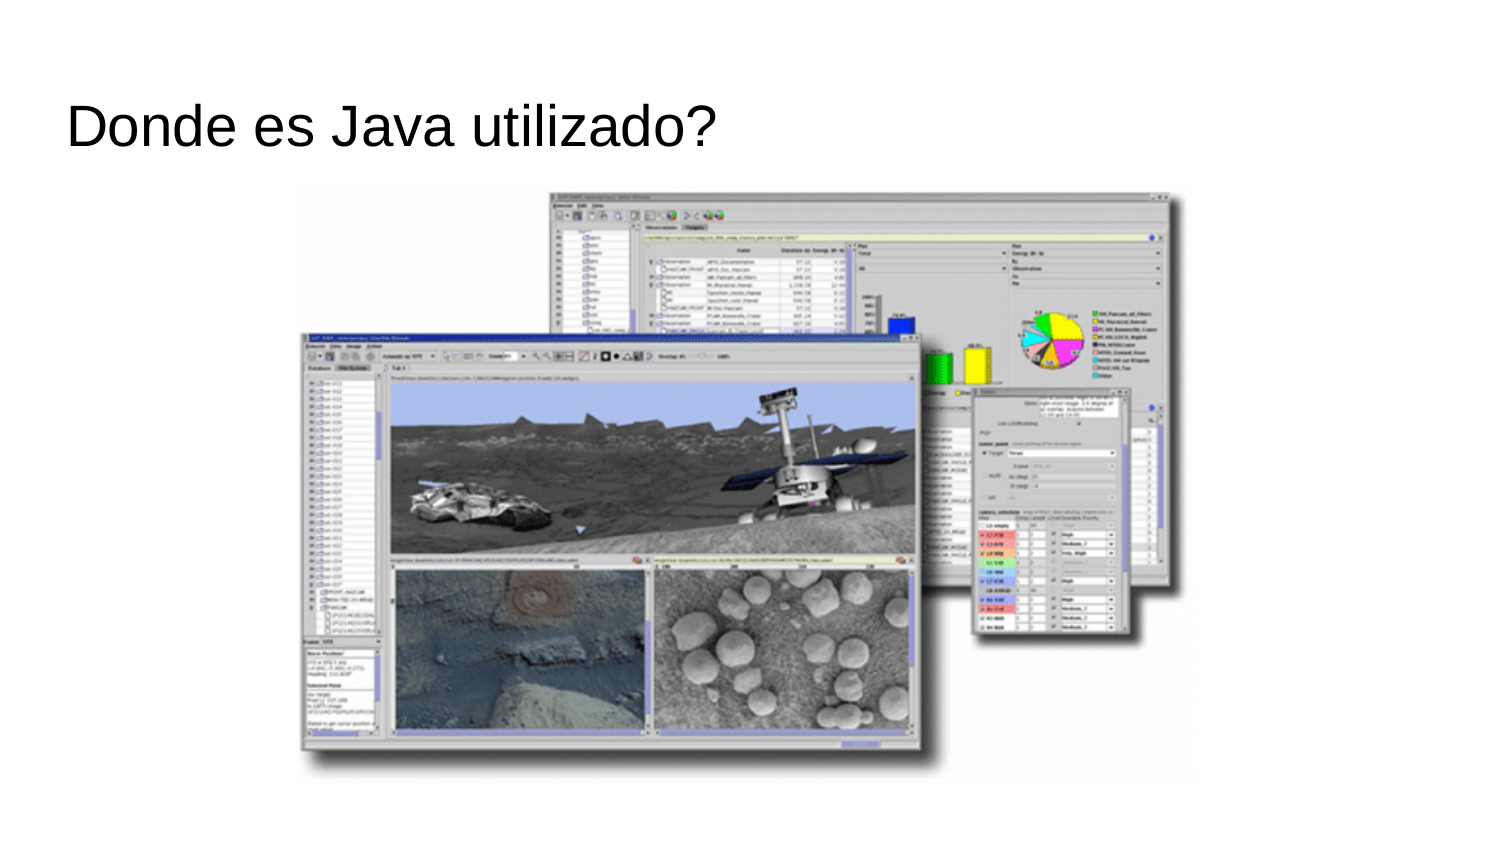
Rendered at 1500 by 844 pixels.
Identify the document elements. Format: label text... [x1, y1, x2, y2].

title Donde es Java utilizado? [51, 72, 1449, 167]
picture [201, 182, 1273, 785]
